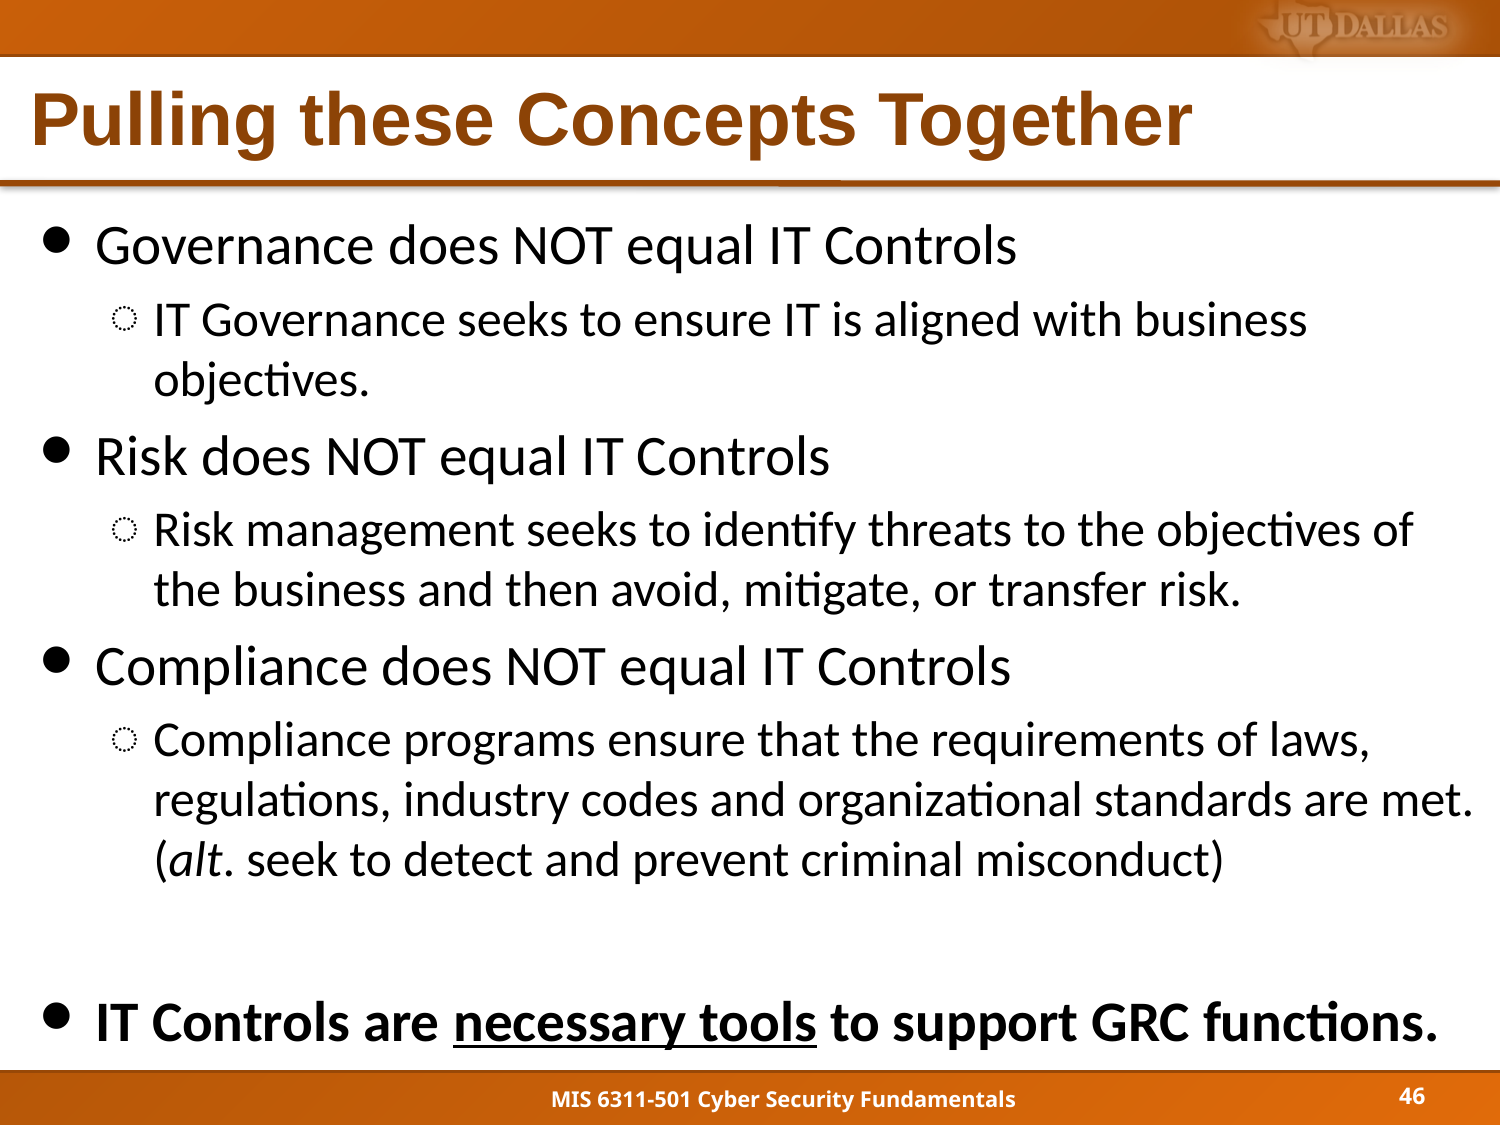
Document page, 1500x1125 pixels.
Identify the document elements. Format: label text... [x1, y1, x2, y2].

title Pulling these Concepts Together [0, 64, 1500, 178]
slide_number 46 [1350, 1077, 1475, 1120]
list Governance does NOT equal IT Controls IT Governance seeks to ensure IT is aligned with business objectives. Risk does NOT equal IT Controls Risk management seeks to identify threats to the objectives of the business and then avoid, mitigate, or transfer risk. Compliance does NOT equal IT Controls Compliance programs ensure that the requirements of laws, regulations, industry codes and organizational standards are met. (alt. seek to detect and prevent criminal misconduct) IT Controls are necessary tools to support GRC functions. [24, 199, 1500, 1077]
picture [1218, 0, 1500, 64]
